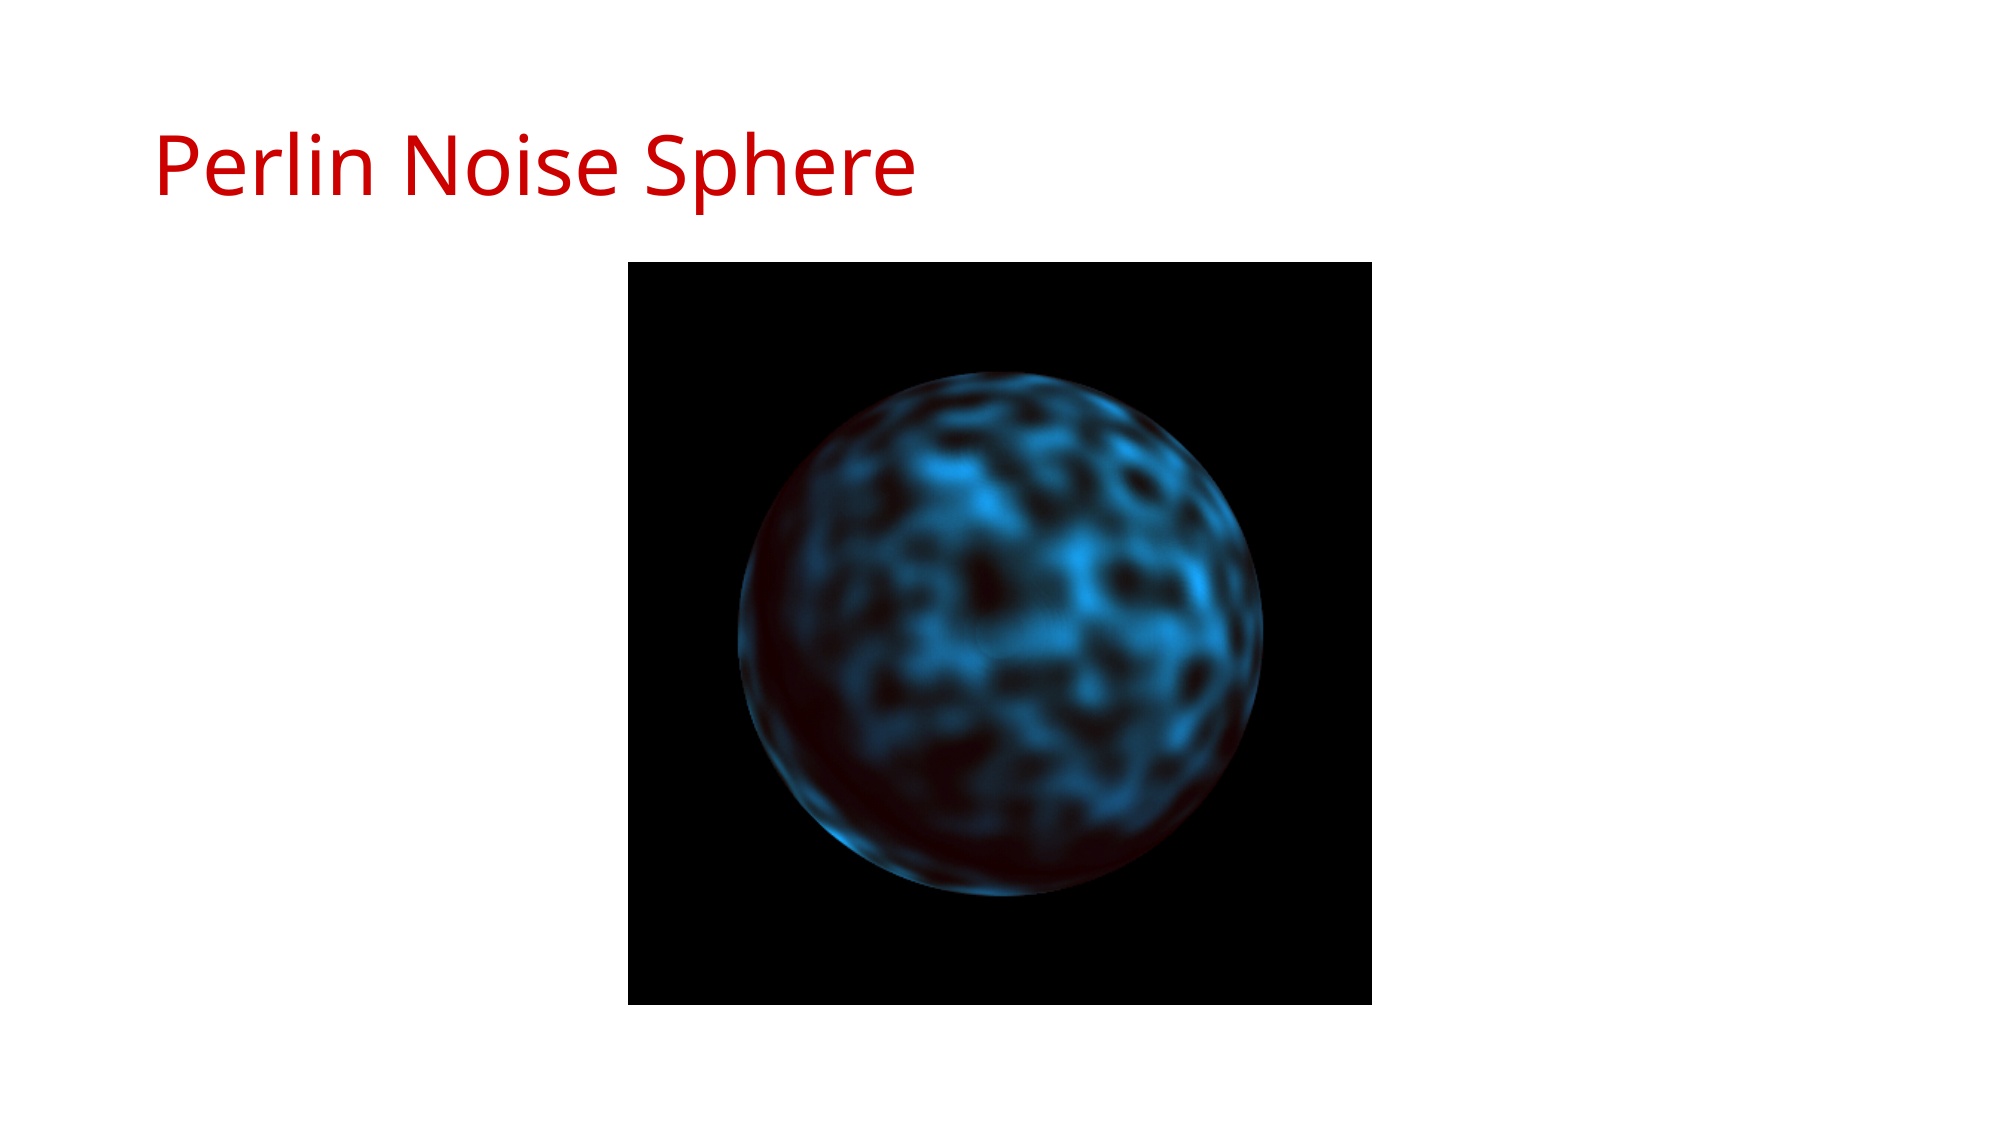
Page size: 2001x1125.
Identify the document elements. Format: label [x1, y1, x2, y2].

list [628, 262, 1371, 1005]
title [137, 59, 1863, 278]
